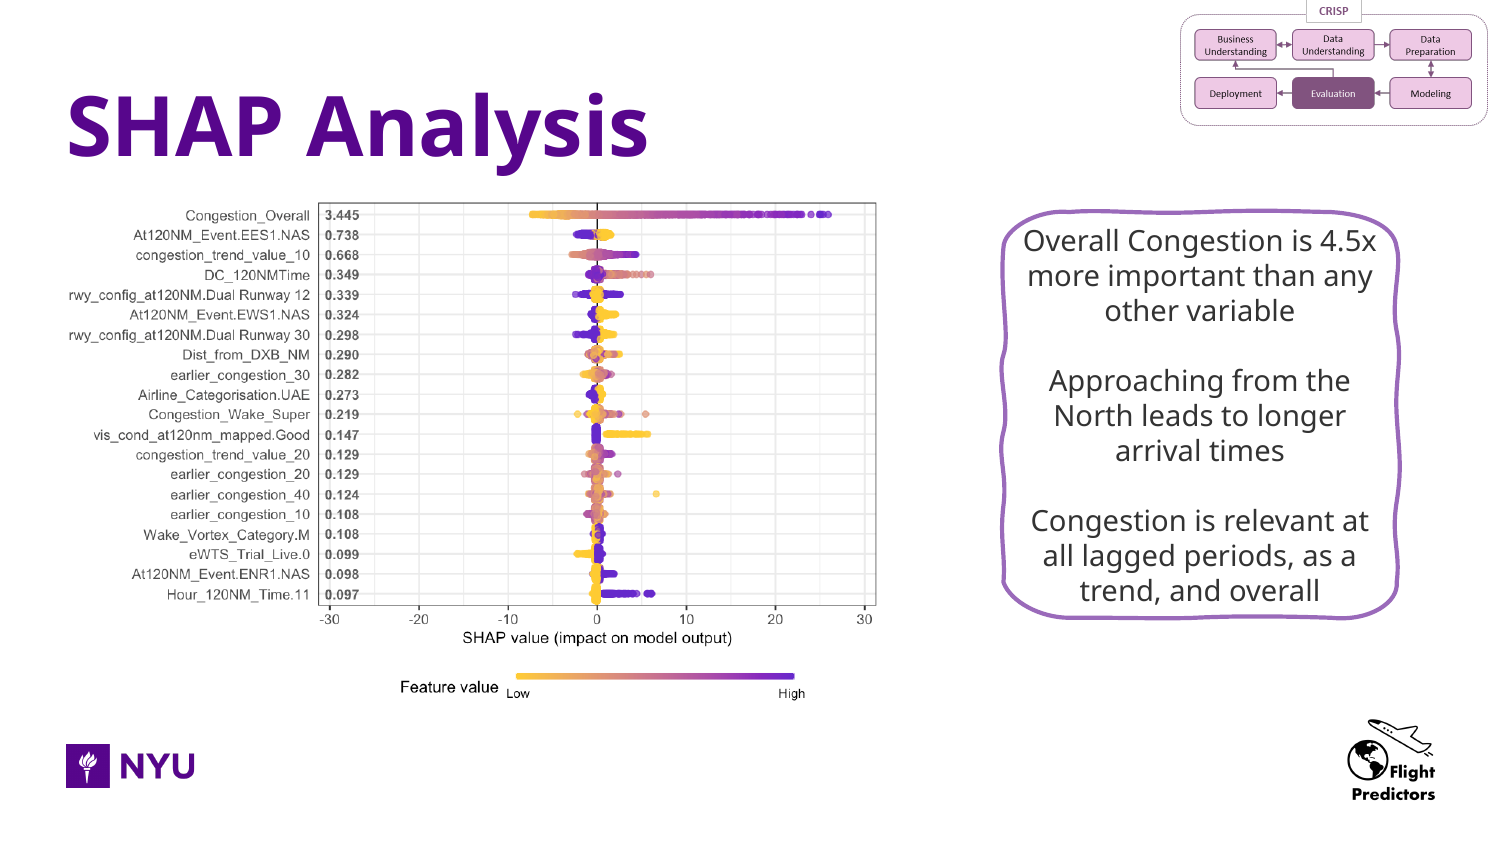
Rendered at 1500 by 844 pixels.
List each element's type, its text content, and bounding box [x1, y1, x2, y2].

picture [66, 744, 195, 788]
picture [50, 185, 894, 714]
picture [1329, 716, 1446, 816]
text_box Overall Congestion is 4.5x more important than any other variable Approaching from the North leads to longer arrival times Congestion is relevant at all lagged periods, as a trend, and overall [1001, 210, 1400, 619]
picture [1179, 0, 1488, 126]
title SHAP Analysis [51, 72, 1500, 167]
